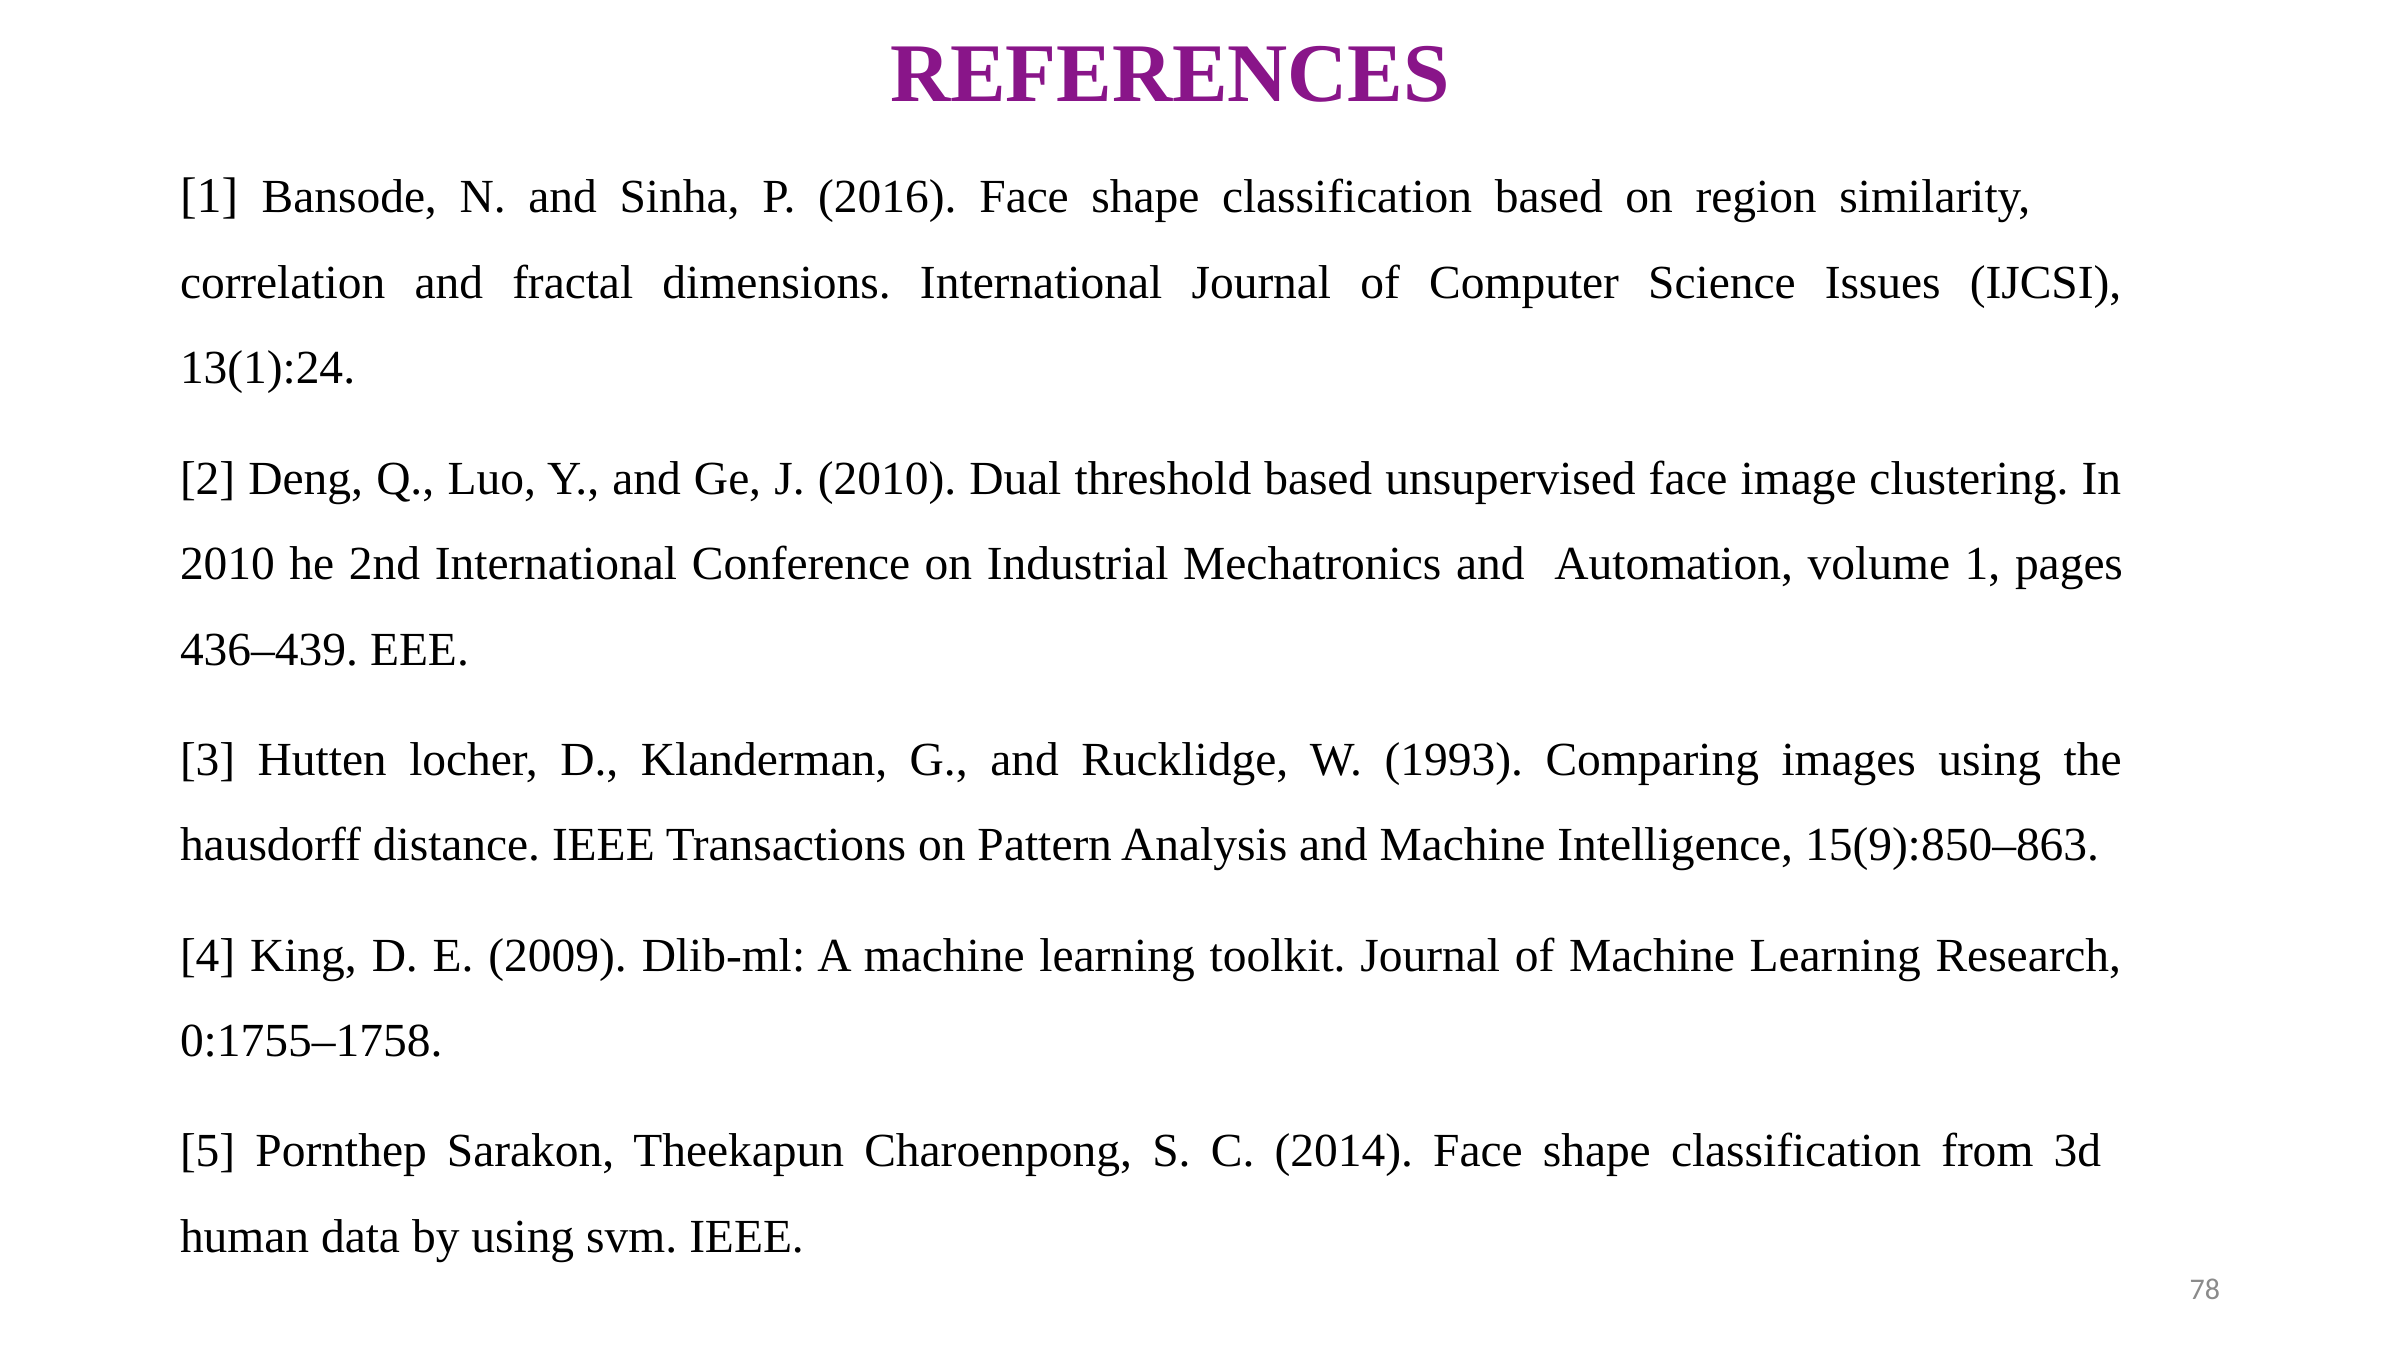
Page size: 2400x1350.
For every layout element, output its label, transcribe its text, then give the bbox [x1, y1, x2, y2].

list [1] Bansode, N. and Sinha, P. (2016). Face shape classification based on region similarity, correlation and fractal dimensions. International Journal of Computer Science Issues (IJCSI), 13(1):24. [2] Deng, Q., Luo, Y., and Ge, J. (2010). Dual threshold based unsupervised face image clustering. In 2010 he 2nd International Conference on Industrial Mechatronics and Automation, volume 1, pages 436–439. EEE. [3] Hutten locher, D., Klanderman, G., and Rucklidge, W. (1993). Comparing images using the hausdorff distance. IEEE Transactions on Pattern Analysis and Machine Intelligence, 15(9):850–863. [4] King, D. E. (2009). Dlib-ml: A machine learning toolkit. Journal of Machine Learning Research, 0:1755–1758. [5] Pornthep Sarakon, Theekapun Charoenpong, S. C. (2014). Face shape classification from 3d human data by using svm. IEEE. [165, 125, 2139, 489]
slide_number 78 [1695, 1251, 2235, 1324]
title REFERENCES [105, 0, 2235, 150]
